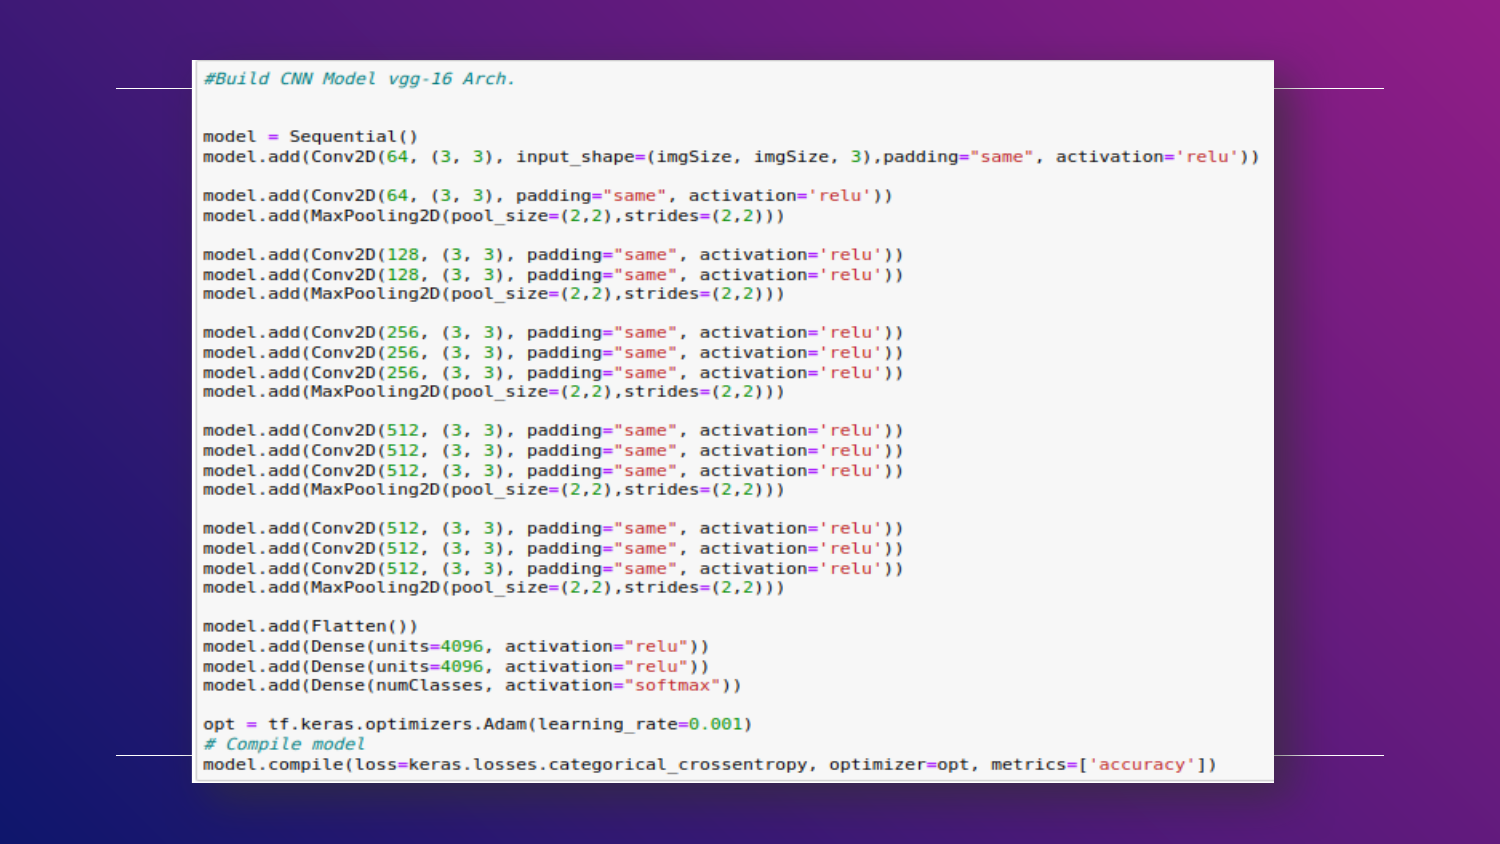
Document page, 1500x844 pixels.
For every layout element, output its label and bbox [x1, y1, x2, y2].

picture [191, 60, 1275, 784]
